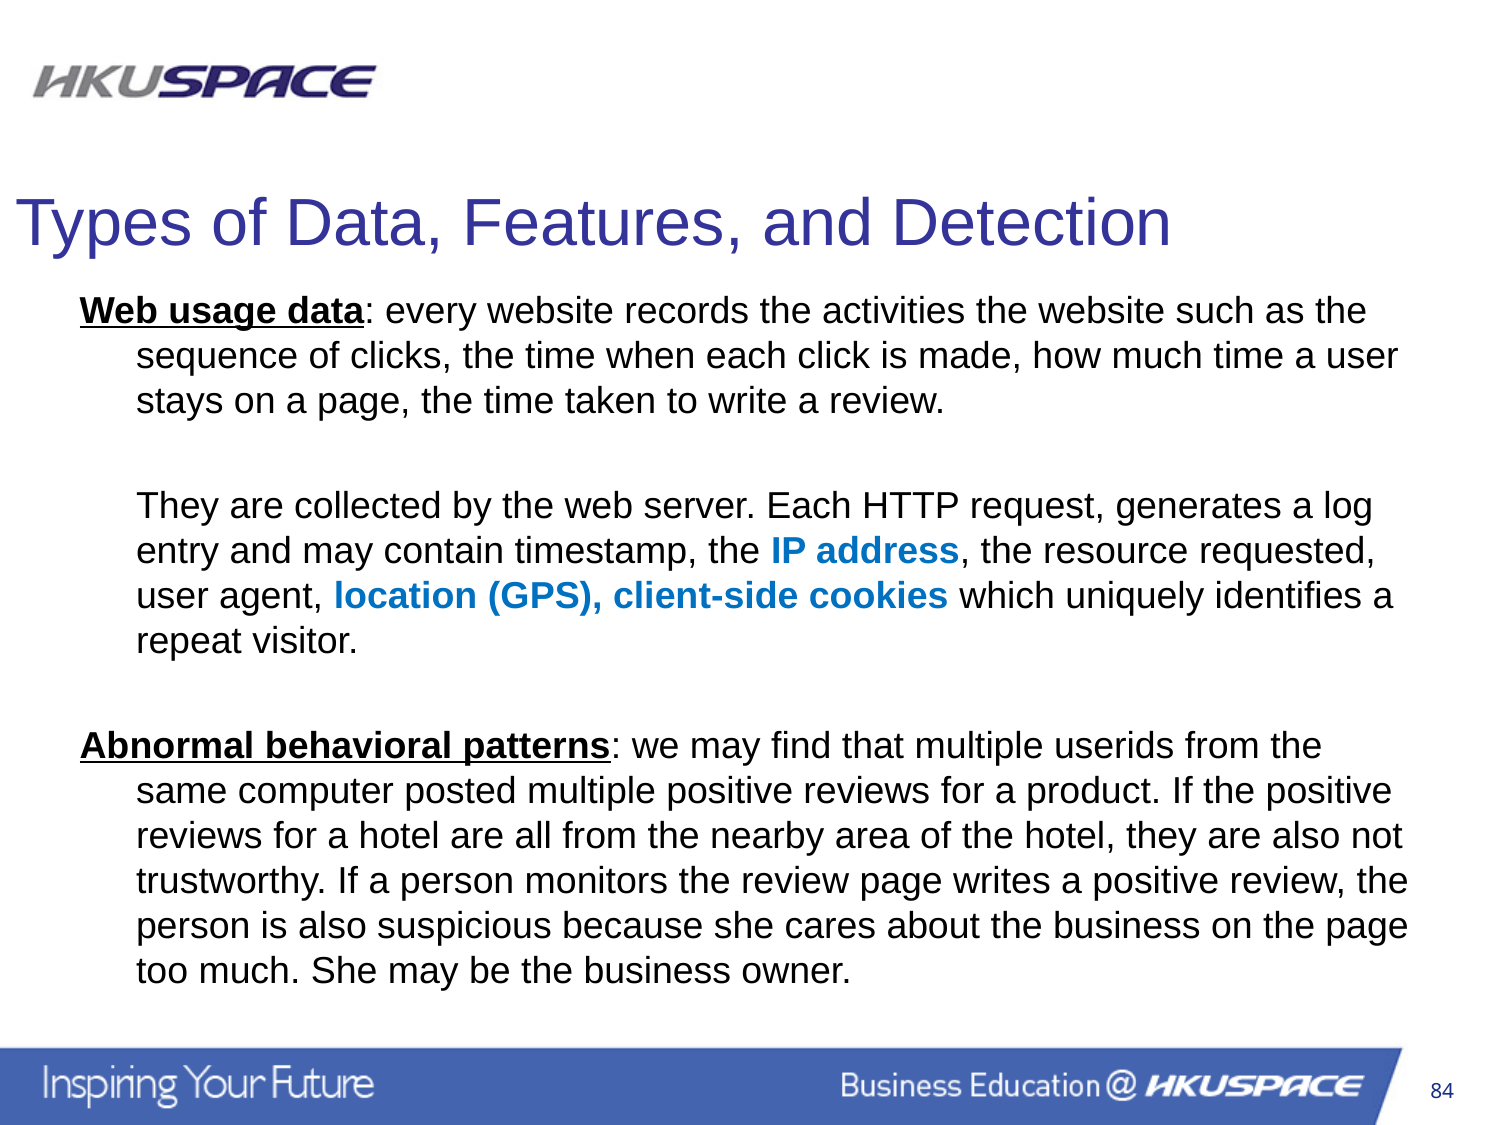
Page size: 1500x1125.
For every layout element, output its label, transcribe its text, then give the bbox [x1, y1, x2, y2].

picture [0, 0, 1500, 1125]
text_box Web usage data: every website records the activities the website such as the sequence of clicks, the time when each click is made, how much time a user stays on a page, the time taken to write a review. They are collected by the web server. Each HTTP request, generates a log entry and may contain timestamp, the IP address, the resource requested, user agent, location (GPS), client-side cookies which uniquely identifies a repeat visitor. Abnormal behavioral patterns: we may find that multiple userids from the same computer posted multiple positive reviews for a product. If the positive reviews for a hotel are all from the nearby area of the hotel, they are also not trustworthy. If a person monitors the review page writes a positive review, the person is also suspicious because she cares about the business on the page too much. She may be the business owner. [64, 278, 1436, 1047]
slide_number 84 [1415, 1070, 1499, 1125]
title Types of Data, Features, and Detection [0, 101, 1325, 266]
